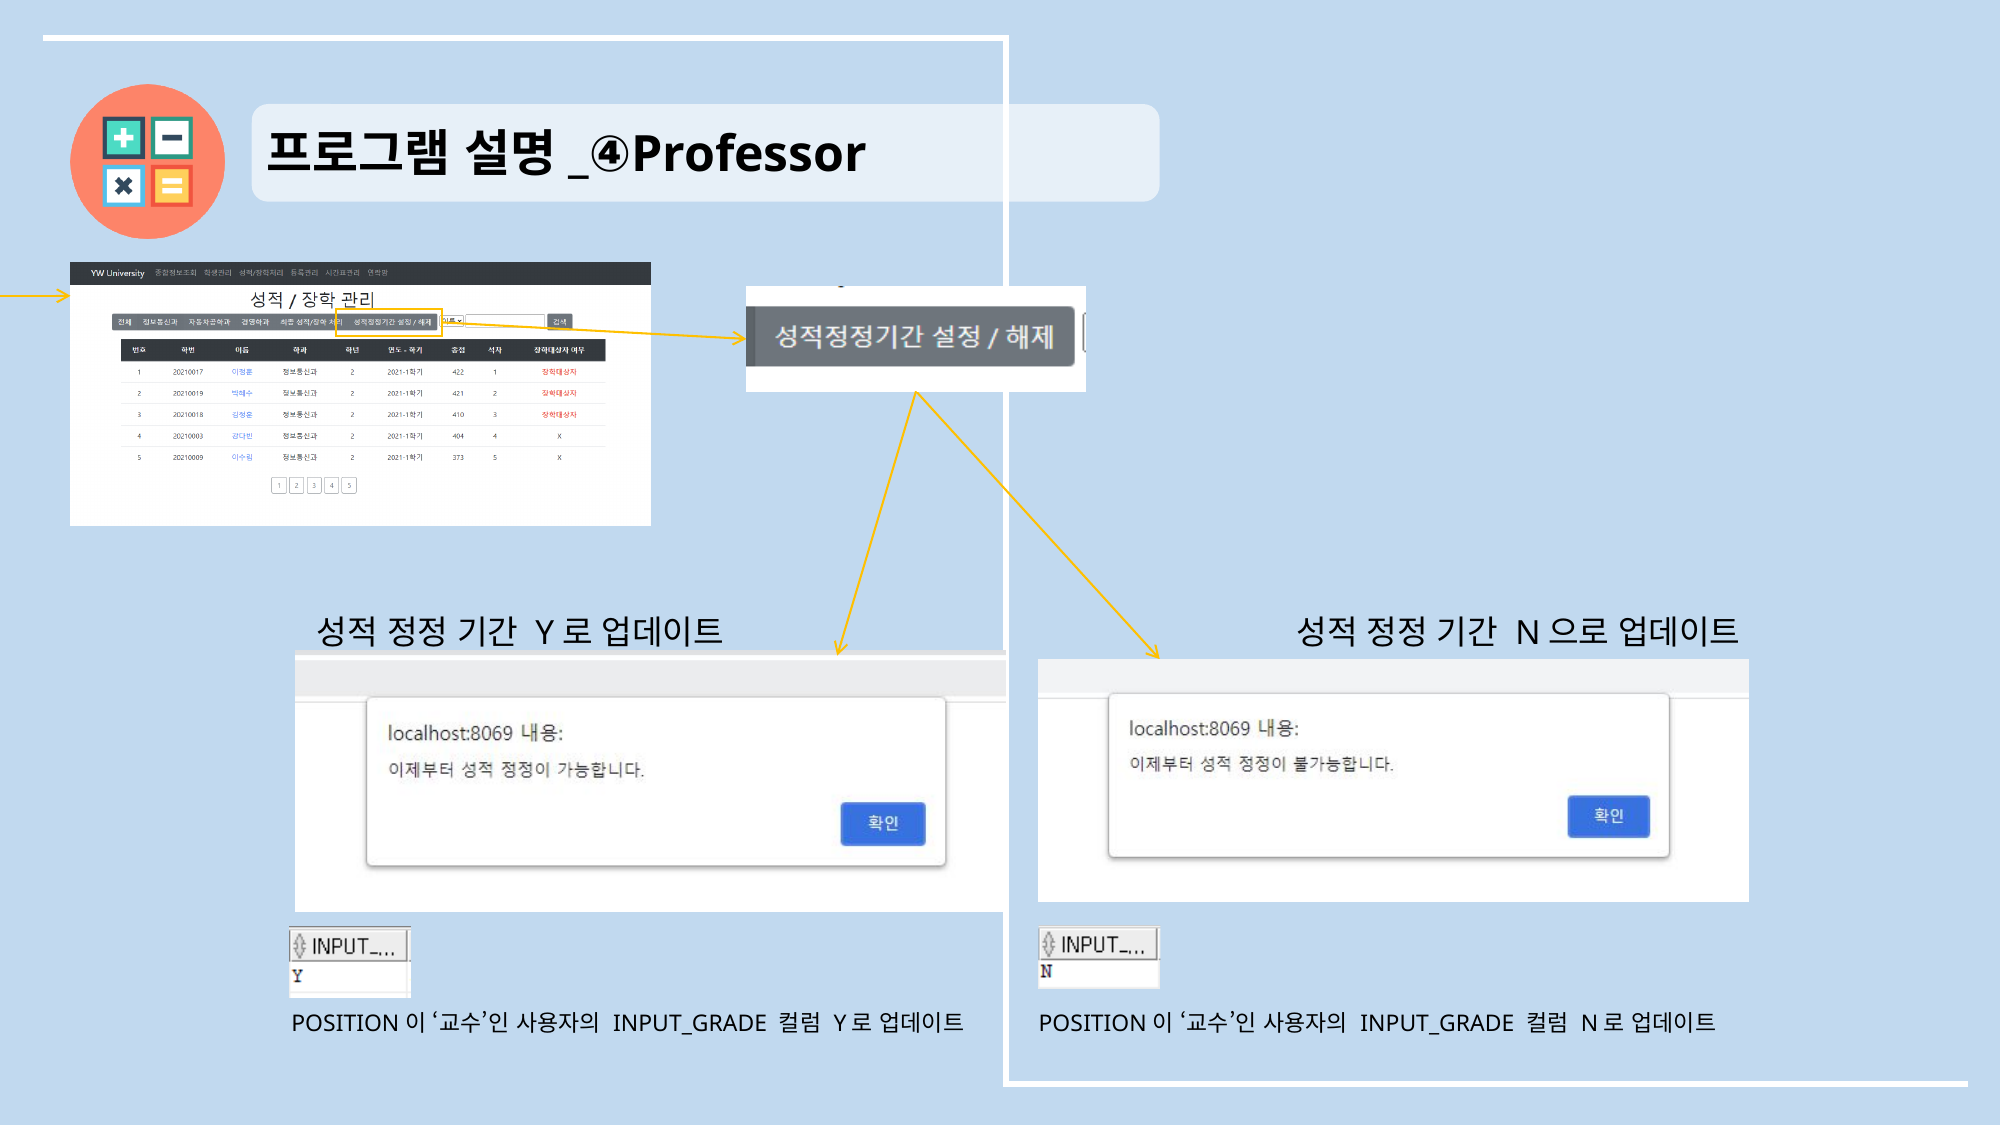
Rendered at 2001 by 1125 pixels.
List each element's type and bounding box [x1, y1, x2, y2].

text_box [837, 391, 916, 656]
picture [746, 286, 1086, 392]
text_box [251, 104, 1160, 202]
text_box [43, 37, 1968, 1085]
picture [70, 84, 225, 239]
text_box [1038, 924, 1161, 989]
text_box [441, 322, 746, 339]
text_box [916, 391, 1160, 660]
picture [1038, 659, 1749, 902]
picture [295, 649, 1006, 912]
picture [289, 926, 411, 998]
